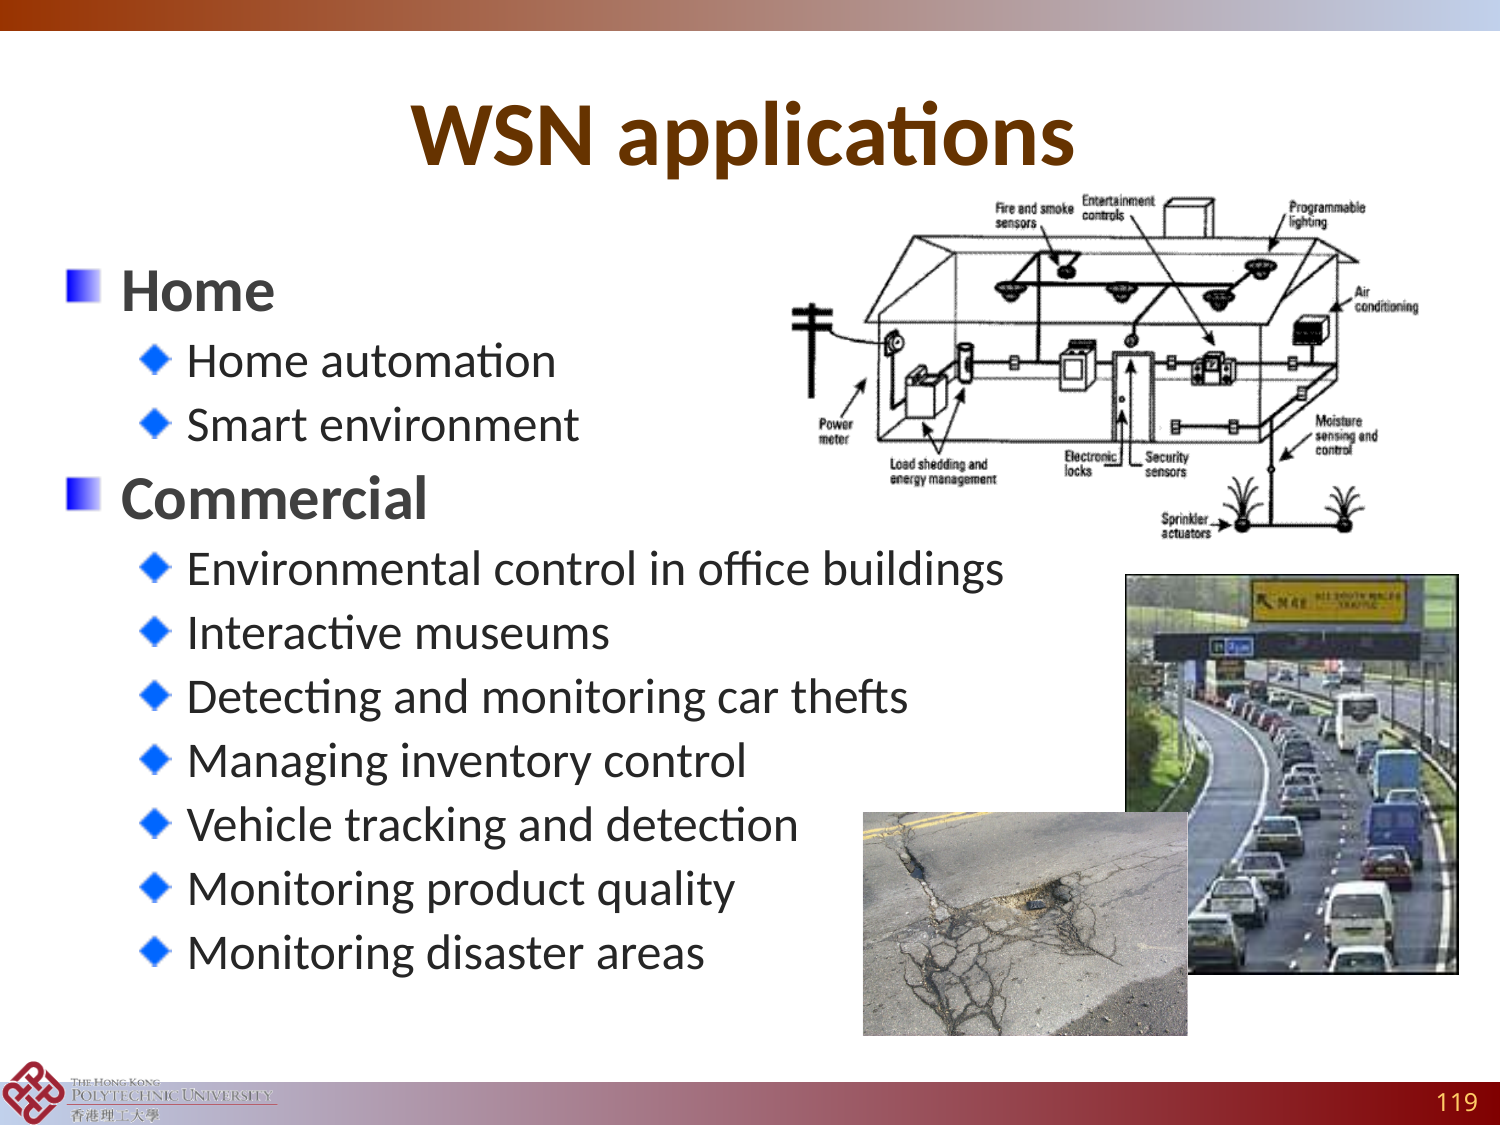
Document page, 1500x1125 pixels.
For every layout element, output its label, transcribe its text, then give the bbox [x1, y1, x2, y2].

picture [139, 934, 172, 967]
picture [139, 870, 172, 903]
picture [139, 742, 172, 775]
picture [787, 187, 1426, 545]
picture [139, 406, 172, 439]
picture [139, 550, 172, 583]
title WSN applications [41, 66, 1446, 179]
picture [0, 1061, 278, 1125]
picture [64, 267, 105, 307]
picture [139, 614, 172, 647]
picture [139, 342, 172, 375]
list Home Home automation Smart environment Commercial Environmental control in office buildings Interactive museums Detecting and monitoring car thefts Managing inventory control Vehicle tracking and detection Monitoring product quality Monitoring disaster areas [50, 249, 1475, 1038]
picture [139, 806, 172, 839]
picture [64, 475, 105, 515]
picture [139, 678, 172, 711]
picture [862, 574, 1459, 1036]
